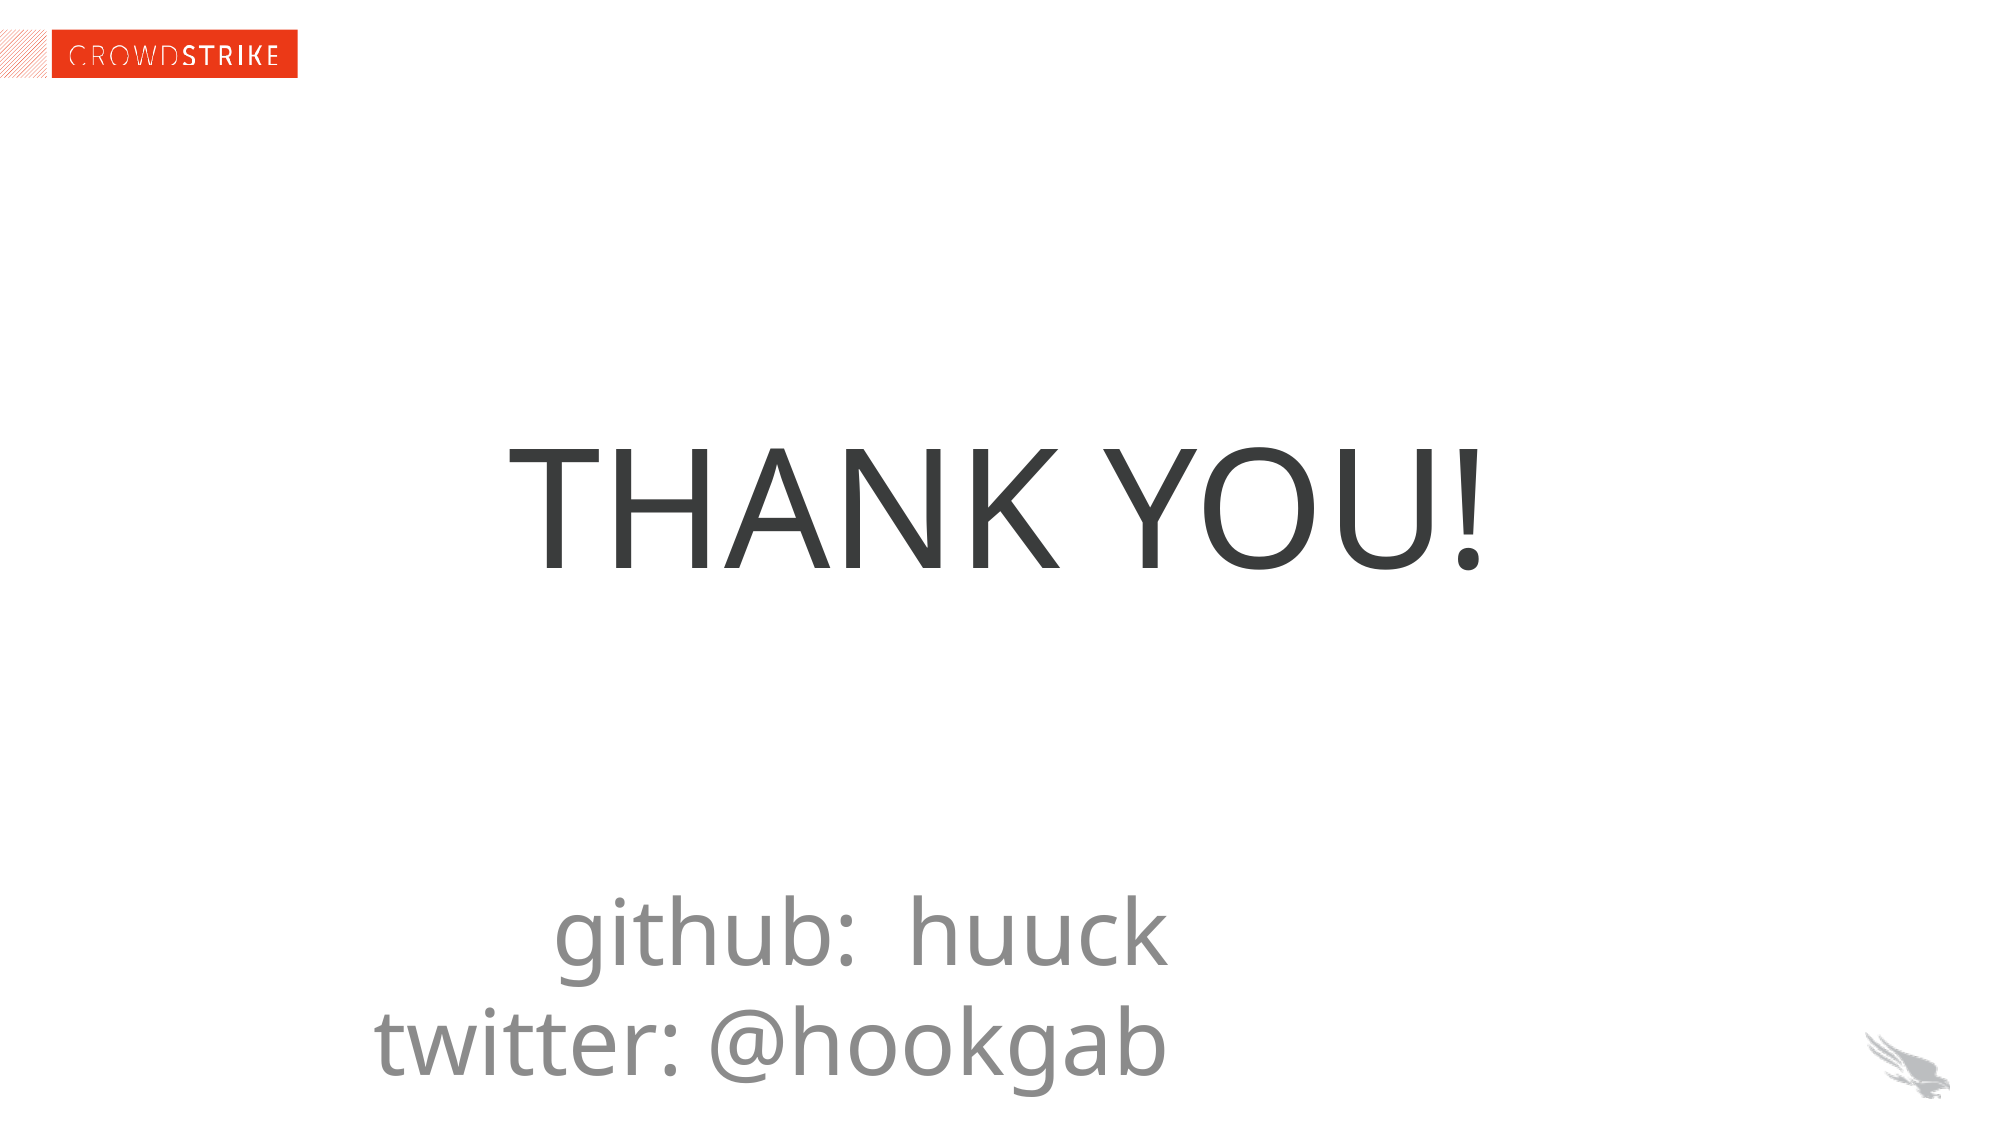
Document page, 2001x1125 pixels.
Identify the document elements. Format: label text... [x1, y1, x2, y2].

text_box github: huuck twitter: @hookgab [125, 946, 1186, 1021]
text_box Thank you! [362, 394, 1638, 665]
